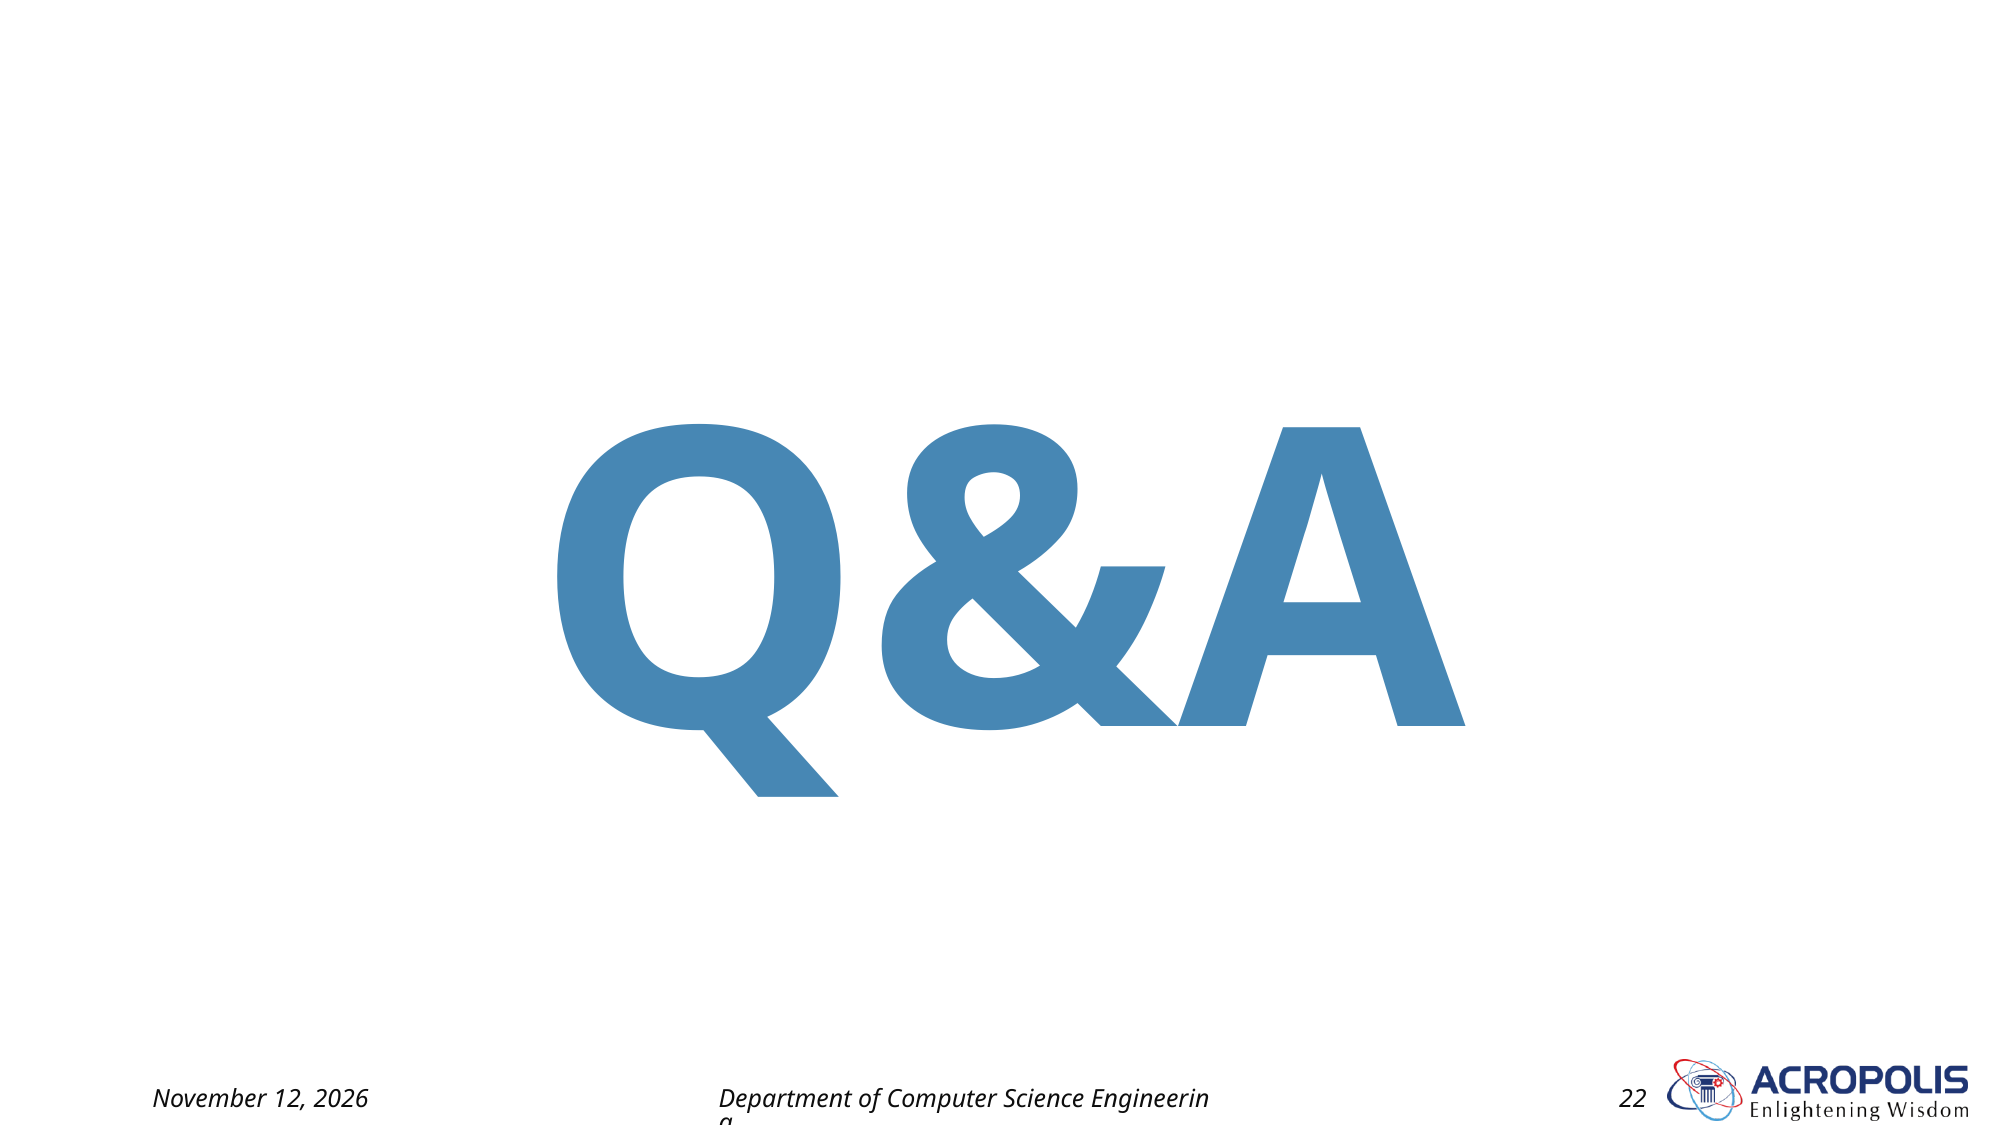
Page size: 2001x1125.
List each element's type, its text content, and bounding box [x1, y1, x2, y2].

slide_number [137, 1076, 663, 1122]
footer Department of Computer Science Engineering [703, 1076, 1229, 1122]
text_box Q&A [15, 302, 1985, 818]
slide_number 22 [1436, 1076, 1662, 1122]
picture [1667, 1059, 1968, 1121]
